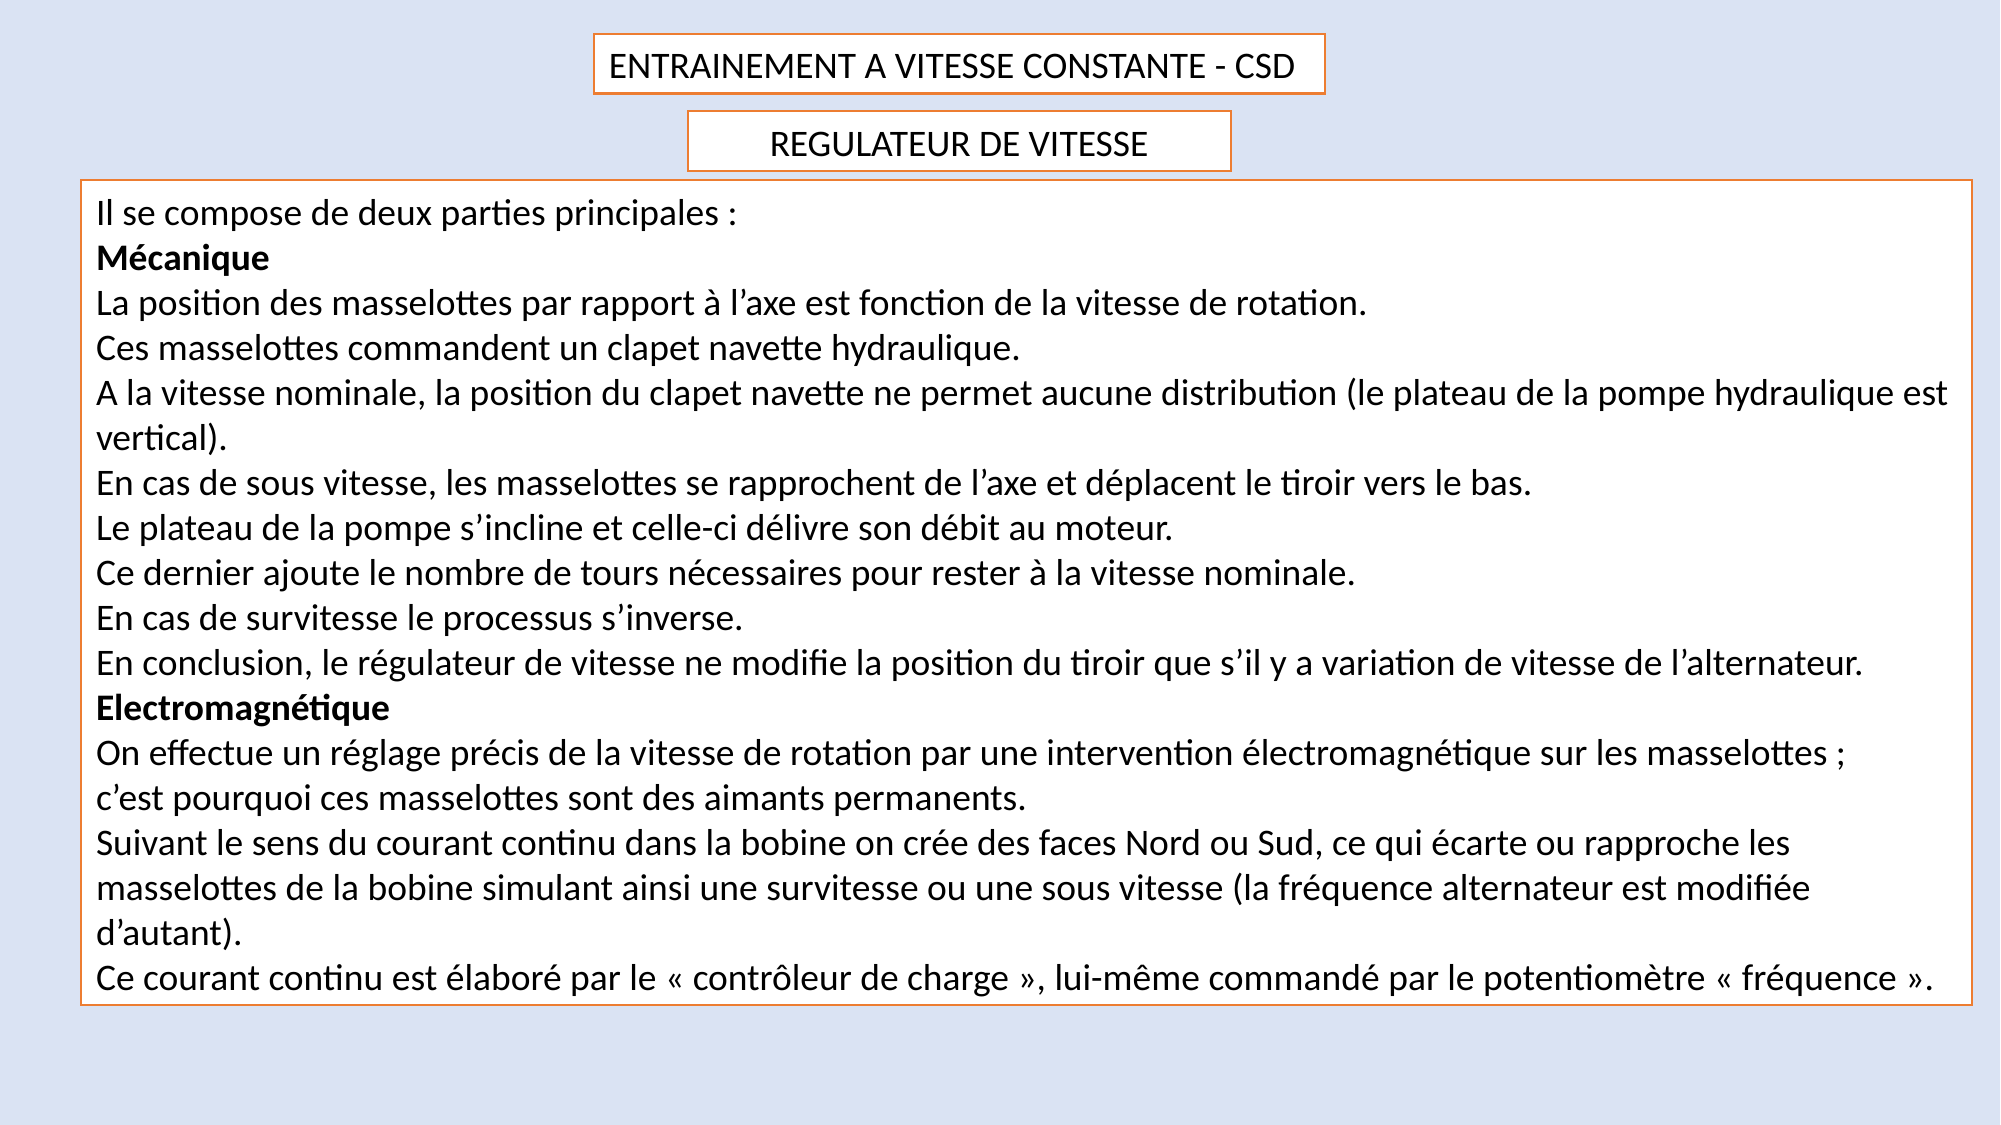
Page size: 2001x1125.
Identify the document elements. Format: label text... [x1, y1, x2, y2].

text_box Il se compose de deux parties principales : Mécanique La position des masselottes par rapport à l’axe est fonction de la vitesse de rotation. Ces masselottes commandent un clapet navette hydraulique. A la vitesse nominale, la position du clapet navette ne permet aucune distribution (le plateau de la pompe hydraulique est vertical). En cas de sous vitesse, les masselottes se rapprochent de l’axe et déplacent le tiroir vers le bas. Le plateau de la pompe s’incline et celle-ci délivre son débit au moteur. Ce dernier ajoute le nombre de tours nécessaires pour rester à la vitesse nominale. En cas de survitesse le processus s’inverse. En conclusion, le régulateur de vitesse ne modifie la position du tiroir que s’il y a variation de vitesse de l’alternateur. Electromagnétique On effectue un réglage précis de la vitesse de rotation par une intervention électromagnétique sur les masselottes ; c’est pourquoi ces masselottes sont des aimants permanents. Suivant le sens du courant continu dans la bobine on crée des faces Nord ou Sud, ce qui écarte ou rapproche les masselottes de la bobine simulant ainsi une survitesse ou une sous vitesse (la fréquence alternateur est modifiée d’autant). Ce courant continu est élaboré par le « contrôleur de charge », lui-même commandé par le potentiomètre « fréquence ». [80, 179, 1973, 1006]
text_box ENTRAINEMENT A VITESSE CONSTANTE - CSD [593, 33, 1326, 95]
text_box REGULATEUR DE VITESSE [687, 110, 1232, 172]
